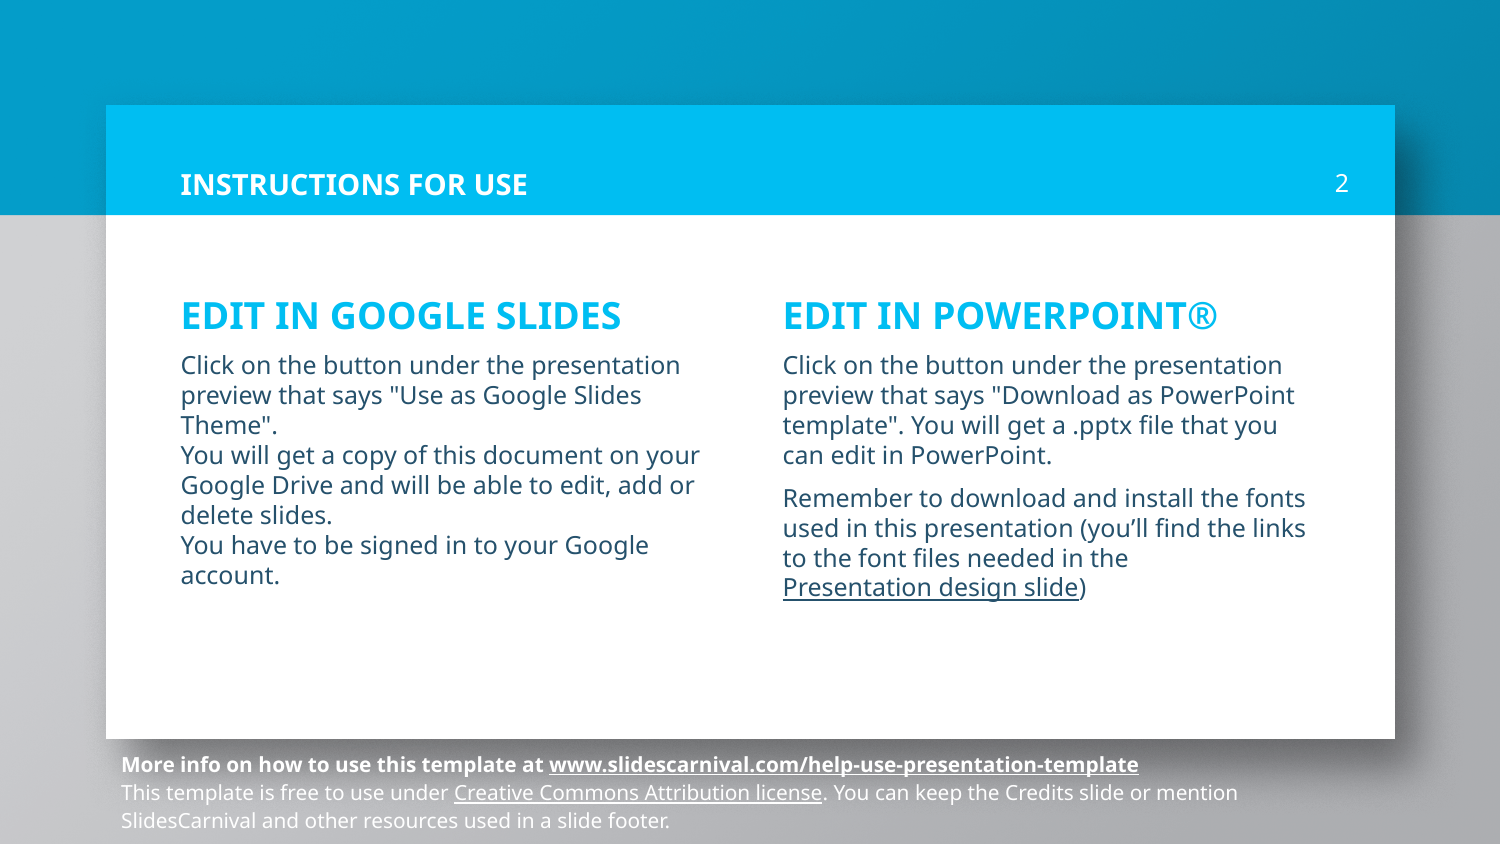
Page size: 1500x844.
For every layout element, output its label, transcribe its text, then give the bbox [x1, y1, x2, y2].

list EDIT IN GOOGLE SLIDES Click on the button under the presentation preview that says "Use as Google Slides Theme". You will get a copy of this document on your Google Drive and will be able to edit, add or delete slides. You have to be signed in to your Google account. [165, 277, 734, 678]
title INSTRUCTIONS FOR USE [165, 106, 1273, 217]
picture [0, 216, 1500, 844]
list More info on how to use this template at www.slidescarnival.com/help-use-presentation-template This template is free to use under Creative Commons Attribution license. You can keep the Credits slide or mention SlidesCarnival and other resources used in a slide footer. [106, 736, 1393, 844]
list EDIT IN POWERPOINT® Click on the button under the presentation preview that says "Download as PowerPoint template". You will get a .pptx file that you can edit in PowerPoint. Remember to download and install the fonts used in this presentation (you’ll find the links to the font files needed in the Presentation design slide) [767, 277, 1336, 678]
slide_number ‹#› [1273, 106, 1364, 217]
